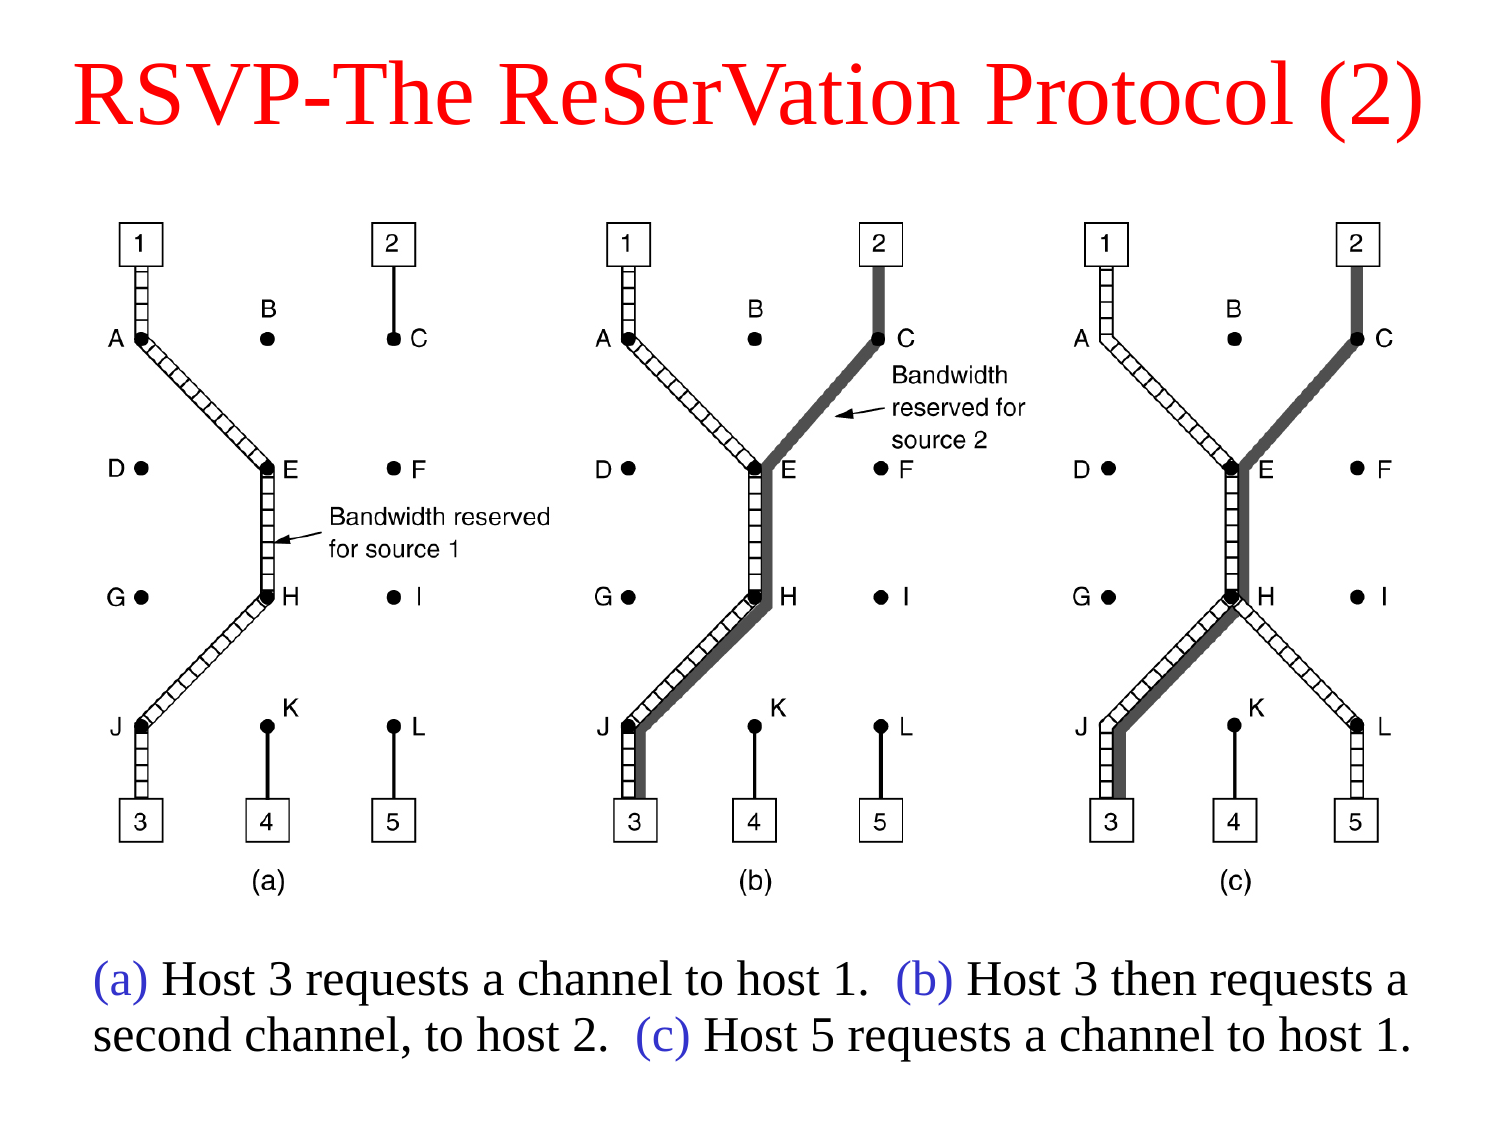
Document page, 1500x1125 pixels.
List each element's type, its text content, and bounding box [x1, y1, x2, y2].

picture [105, 222, 1393, 896]
text_box RSVP-The ReSerVation Protocol (2) [0, 34, 1500, 153]
text_box (a) Host 3 requests a channel to host 1. (b) Host 3 then requests a second channel, to host 2. (c) Host 5 requests a channel to host 1. [78, 943, 1444, 1070]
